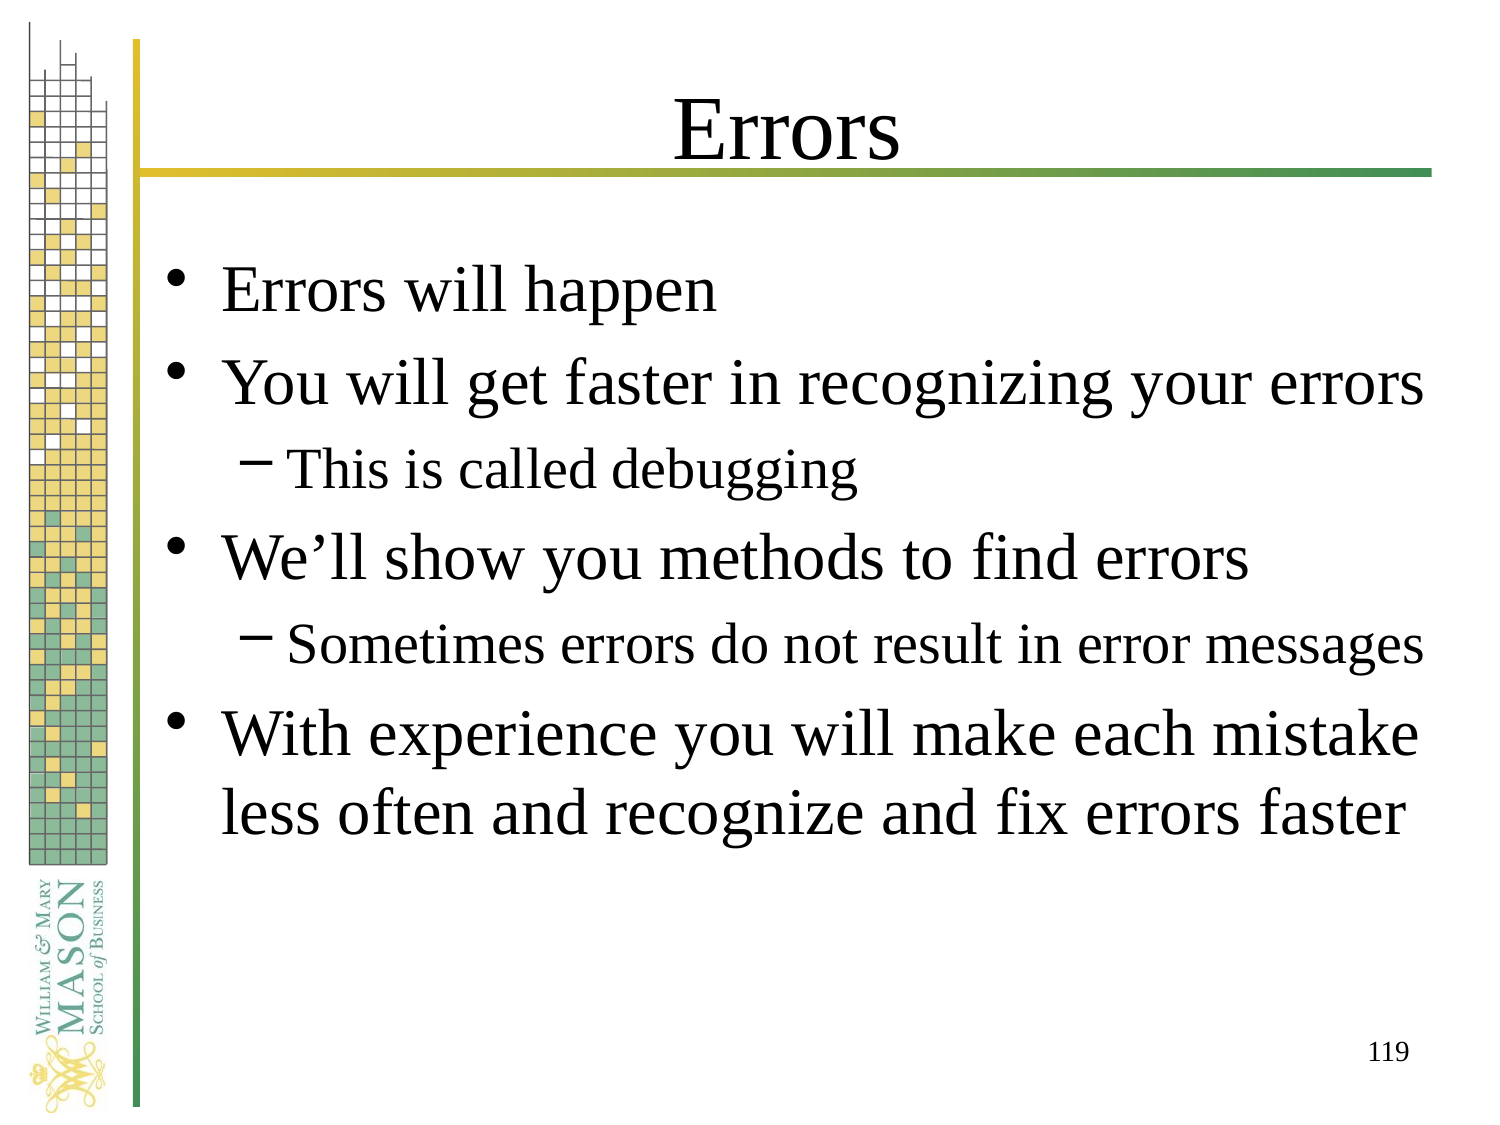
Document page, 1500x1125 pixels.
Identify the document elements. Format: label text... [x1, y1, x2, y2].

title Boolean Statements [29, 879, 107, 1113]
slide_number 119 [1048, 1024, 1426, 1103]
title Errors [150, 45, 1425, 200]
list Errors will happen You will get faster in recognizing your errors This is called debugging We’ll show you methods to find errors Sometimes errors do not result in error messages With experience you will make each mistake less often and recognize and fix errors faster [150, 237, 1472, 1005]
